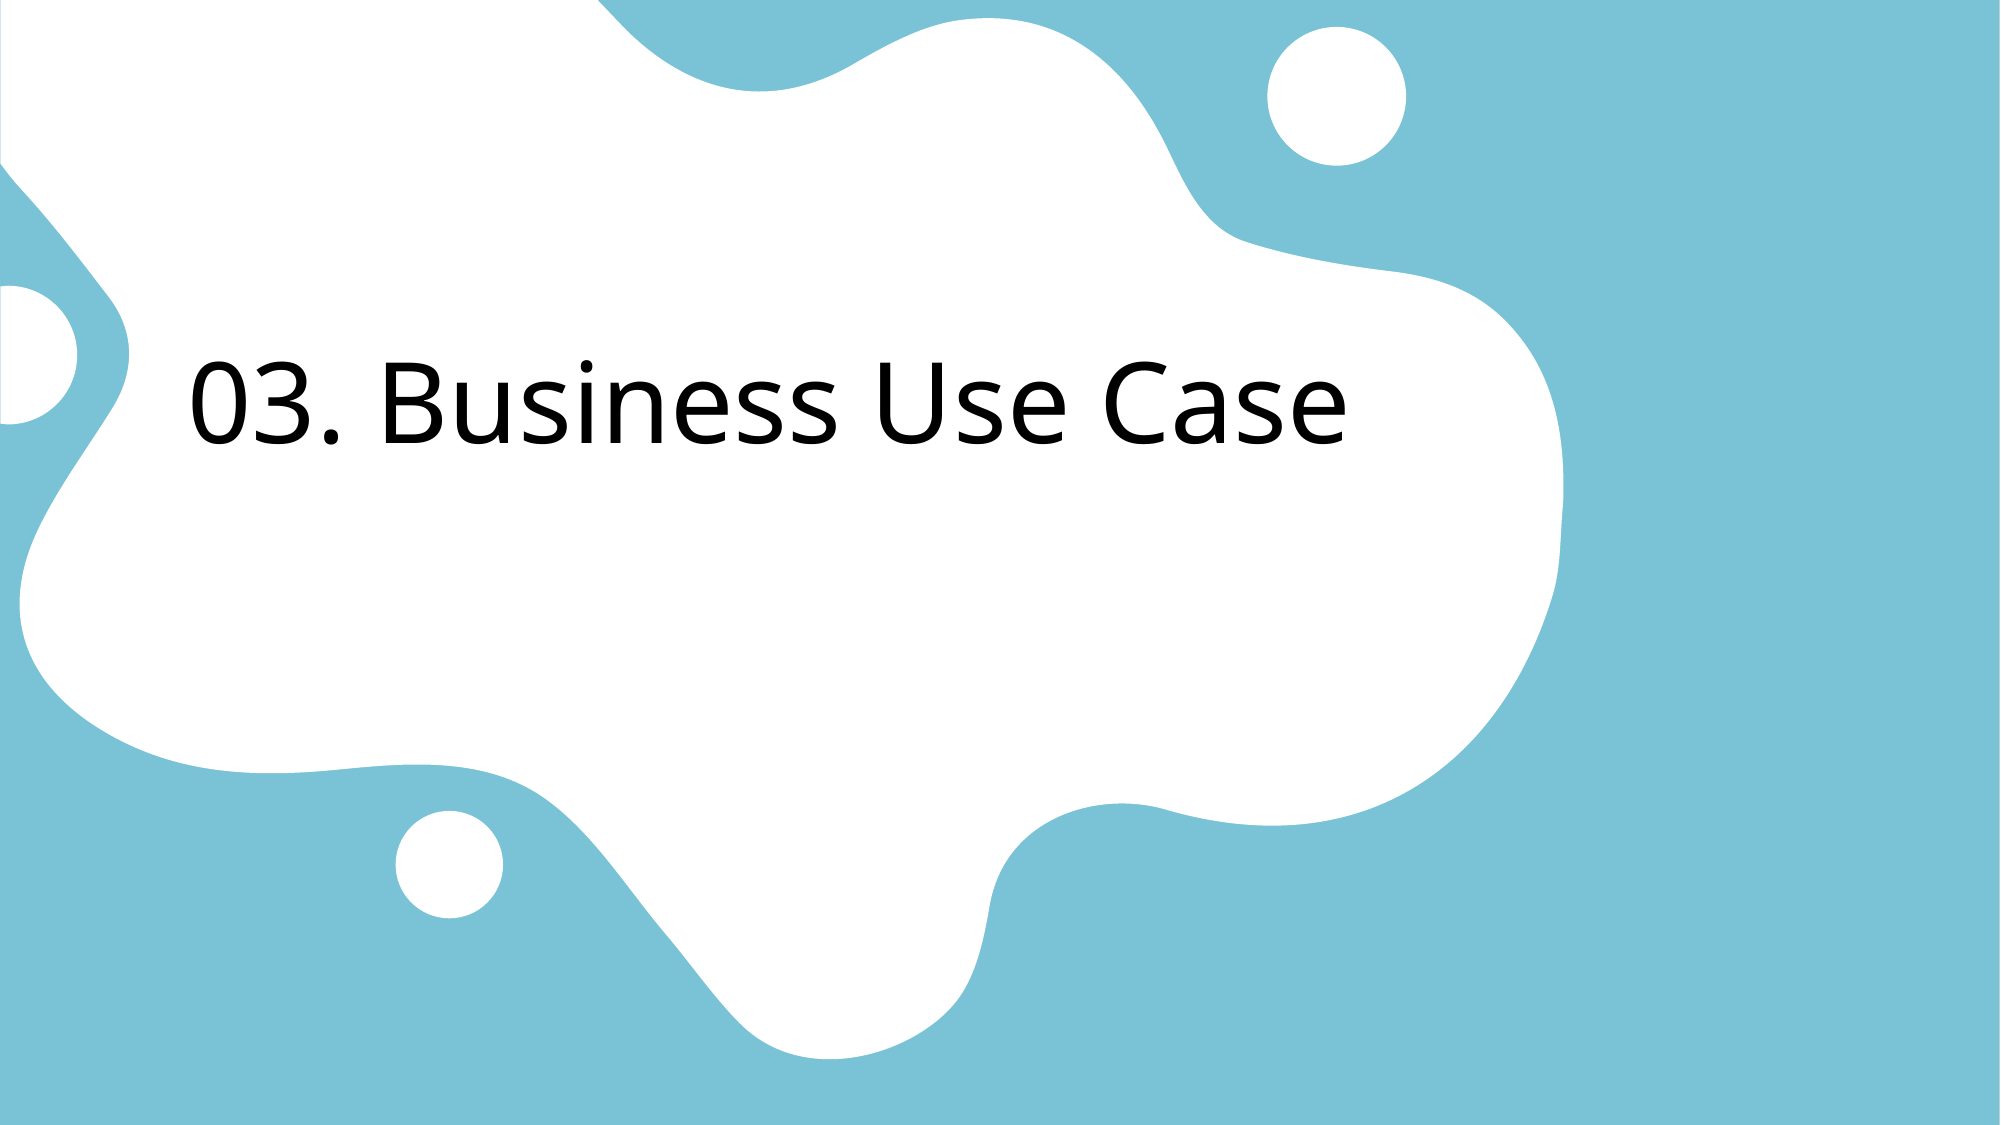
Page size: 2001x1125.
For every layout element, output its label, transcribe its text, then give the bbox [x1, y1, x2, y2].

title 03. Business Use Case [172, 182, 1391, 474]
text_box [0, 0, 2000, 1125]
text_box [0, 0, 1565, 1061]
